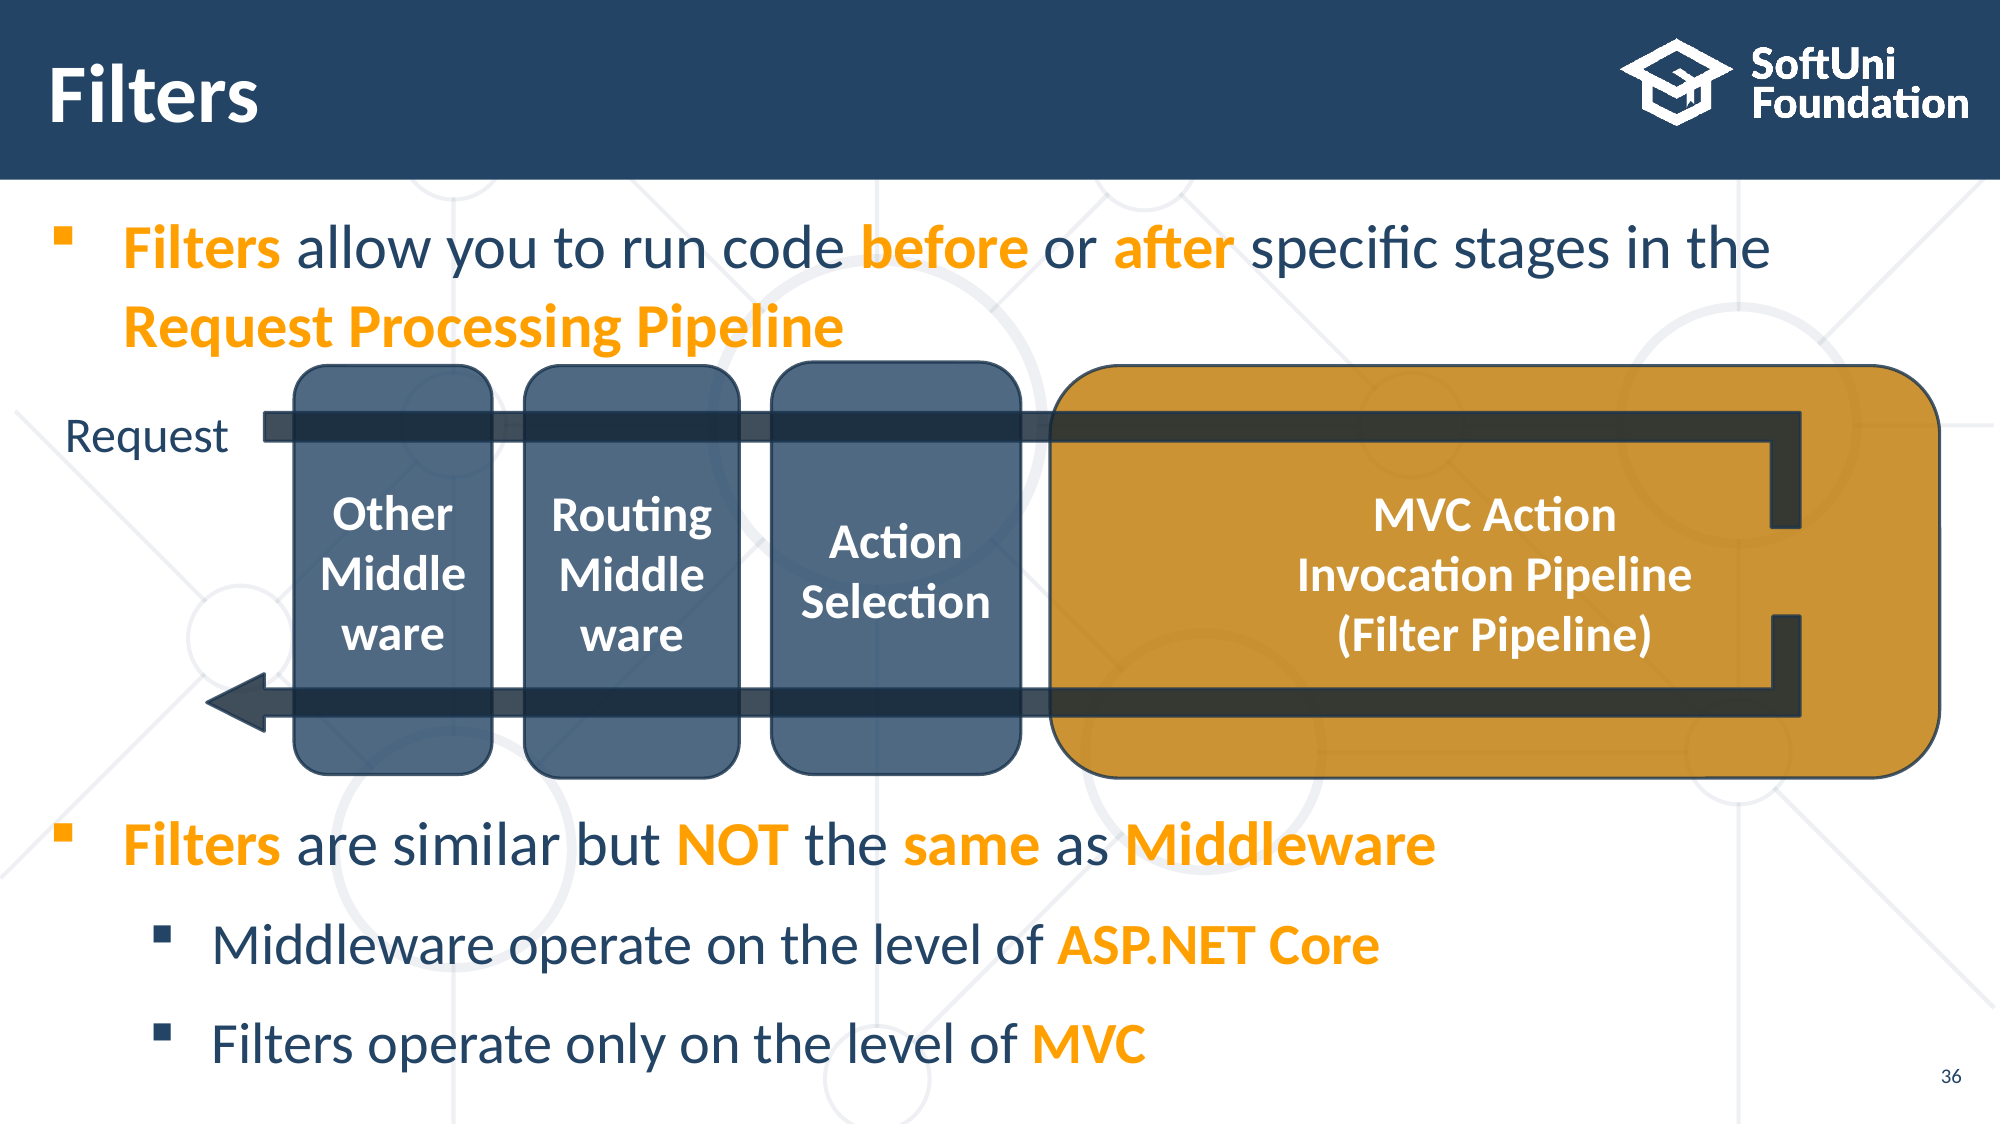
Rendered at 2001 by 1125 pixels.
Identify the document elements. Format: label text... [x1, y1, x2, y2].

text_box Request [41, 378, 265, 480]
list Filters allow you to run code before or after specific stages in the Request Processing Pipeline Filters are similar but NOT the same as Middleware Middleware operate on the level of ASP.NET Core Filters operate only on the level of MVC [31, 196, 1970, 1101]
picture [1619, 38, 1968, 126]
text_box MVC Action Invocation Pipeline (Filter Pipeline) [1047, 363, 1942, 781]
text_box [204, 613, 1803, 734]
text_box Other Middleware [291, 443, 495, 686]
text_box [262, 410, 1802, 530]
slide_number 36 [1897, 1049, 1968, 1101]
text_box Action Selection [769, 359, 1023, 410]
text_box Other Middleware [291, 363, 495, 410]
text_box Action Selection [769, 719, 1023, 777]
text_box Action Selection [769, 443, 1023, 686]
text_box Routing Middle ware [522, 443, 742, 686]
text_box Other Middleware [291, 719, 495, 777]
title Filters [31, 16, 1591, 162]
text_box Routing Middle ware [522, 363, 742, 410]
text_box Routing Middle ware [522, 719, 742, 781]
